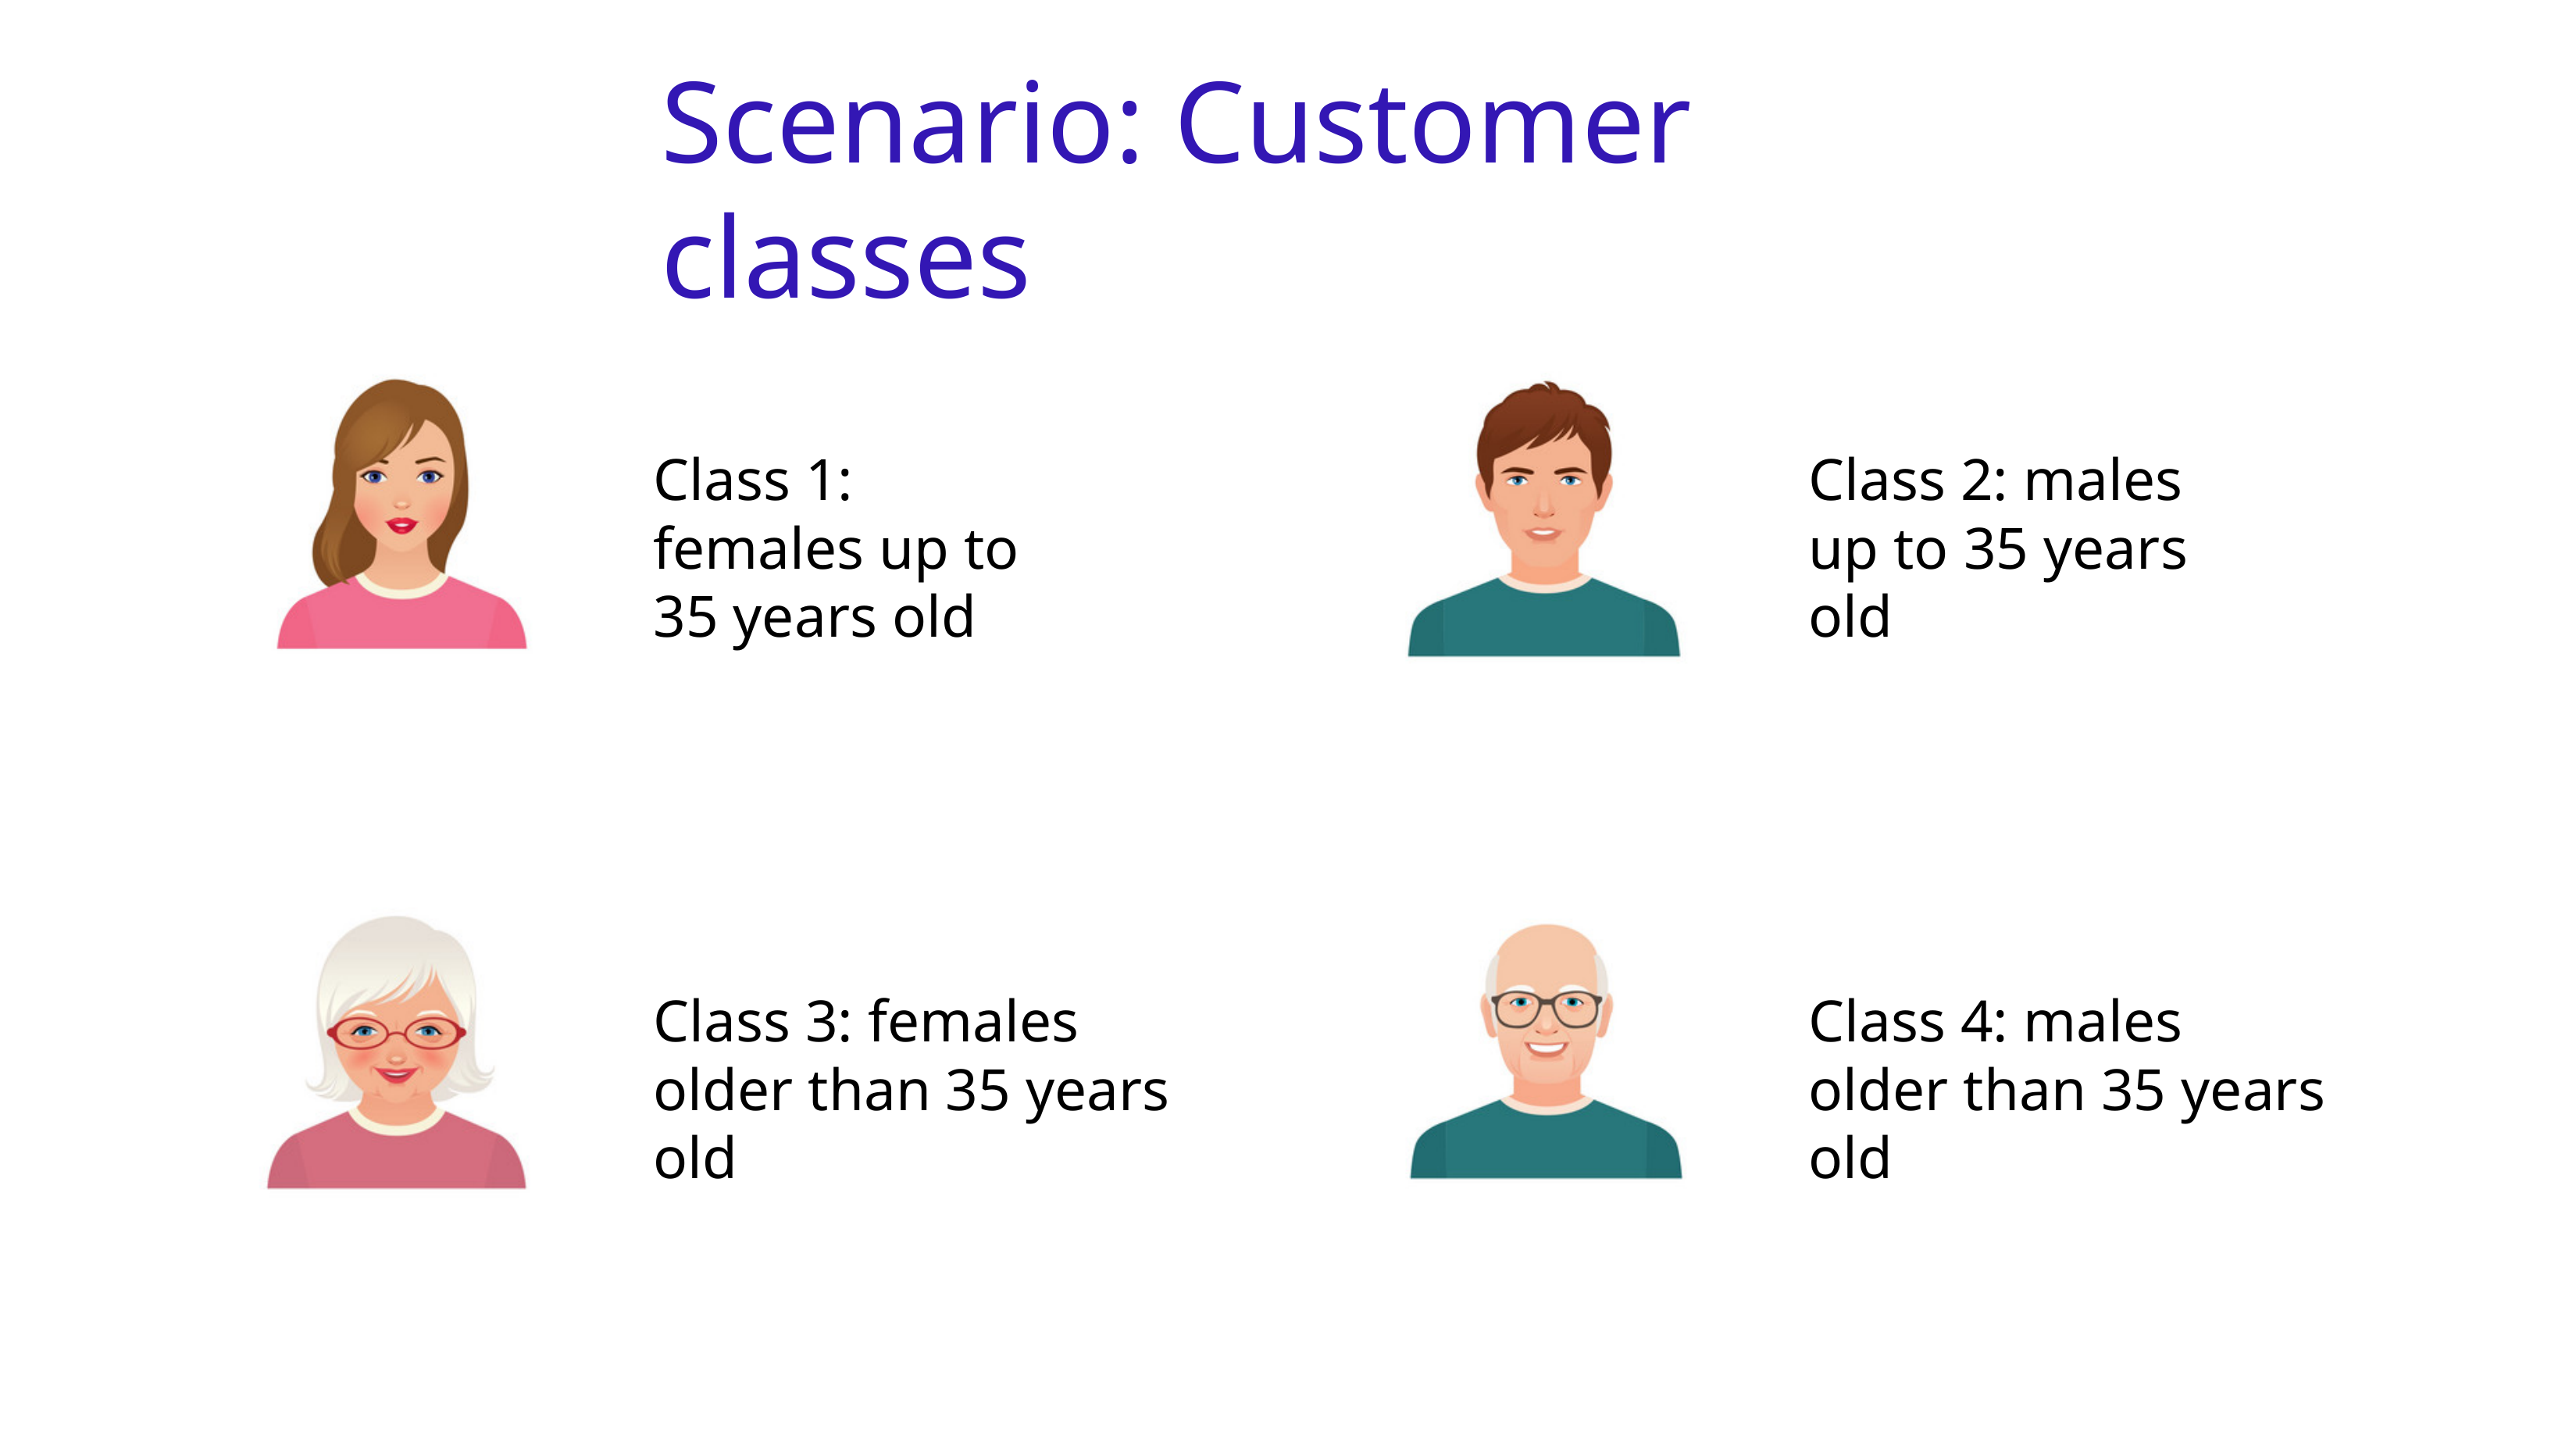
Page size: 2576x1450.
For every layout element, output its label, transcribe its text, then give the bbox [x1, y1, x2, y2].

title Scenario: Customer classes [661, 51, 1915, 323]
picture [1388, 345, 1702, 680]
text_box Class 1: females up to 35 years old [653, 443, 1076, 649]
picture [252, 353, 547, 672]
picture [252, 890, 547, 1218]
text_box Class 4: males older than 35 years old [1808, 984, 2346, 1191]
picture [1388, 902, 1702, 1205]
text_box Class 3: females older than 35 years old [653, 984, 1190, 1191]
text_box Class 2: males up to 35 years old [1808, 443, 2209, 649]
